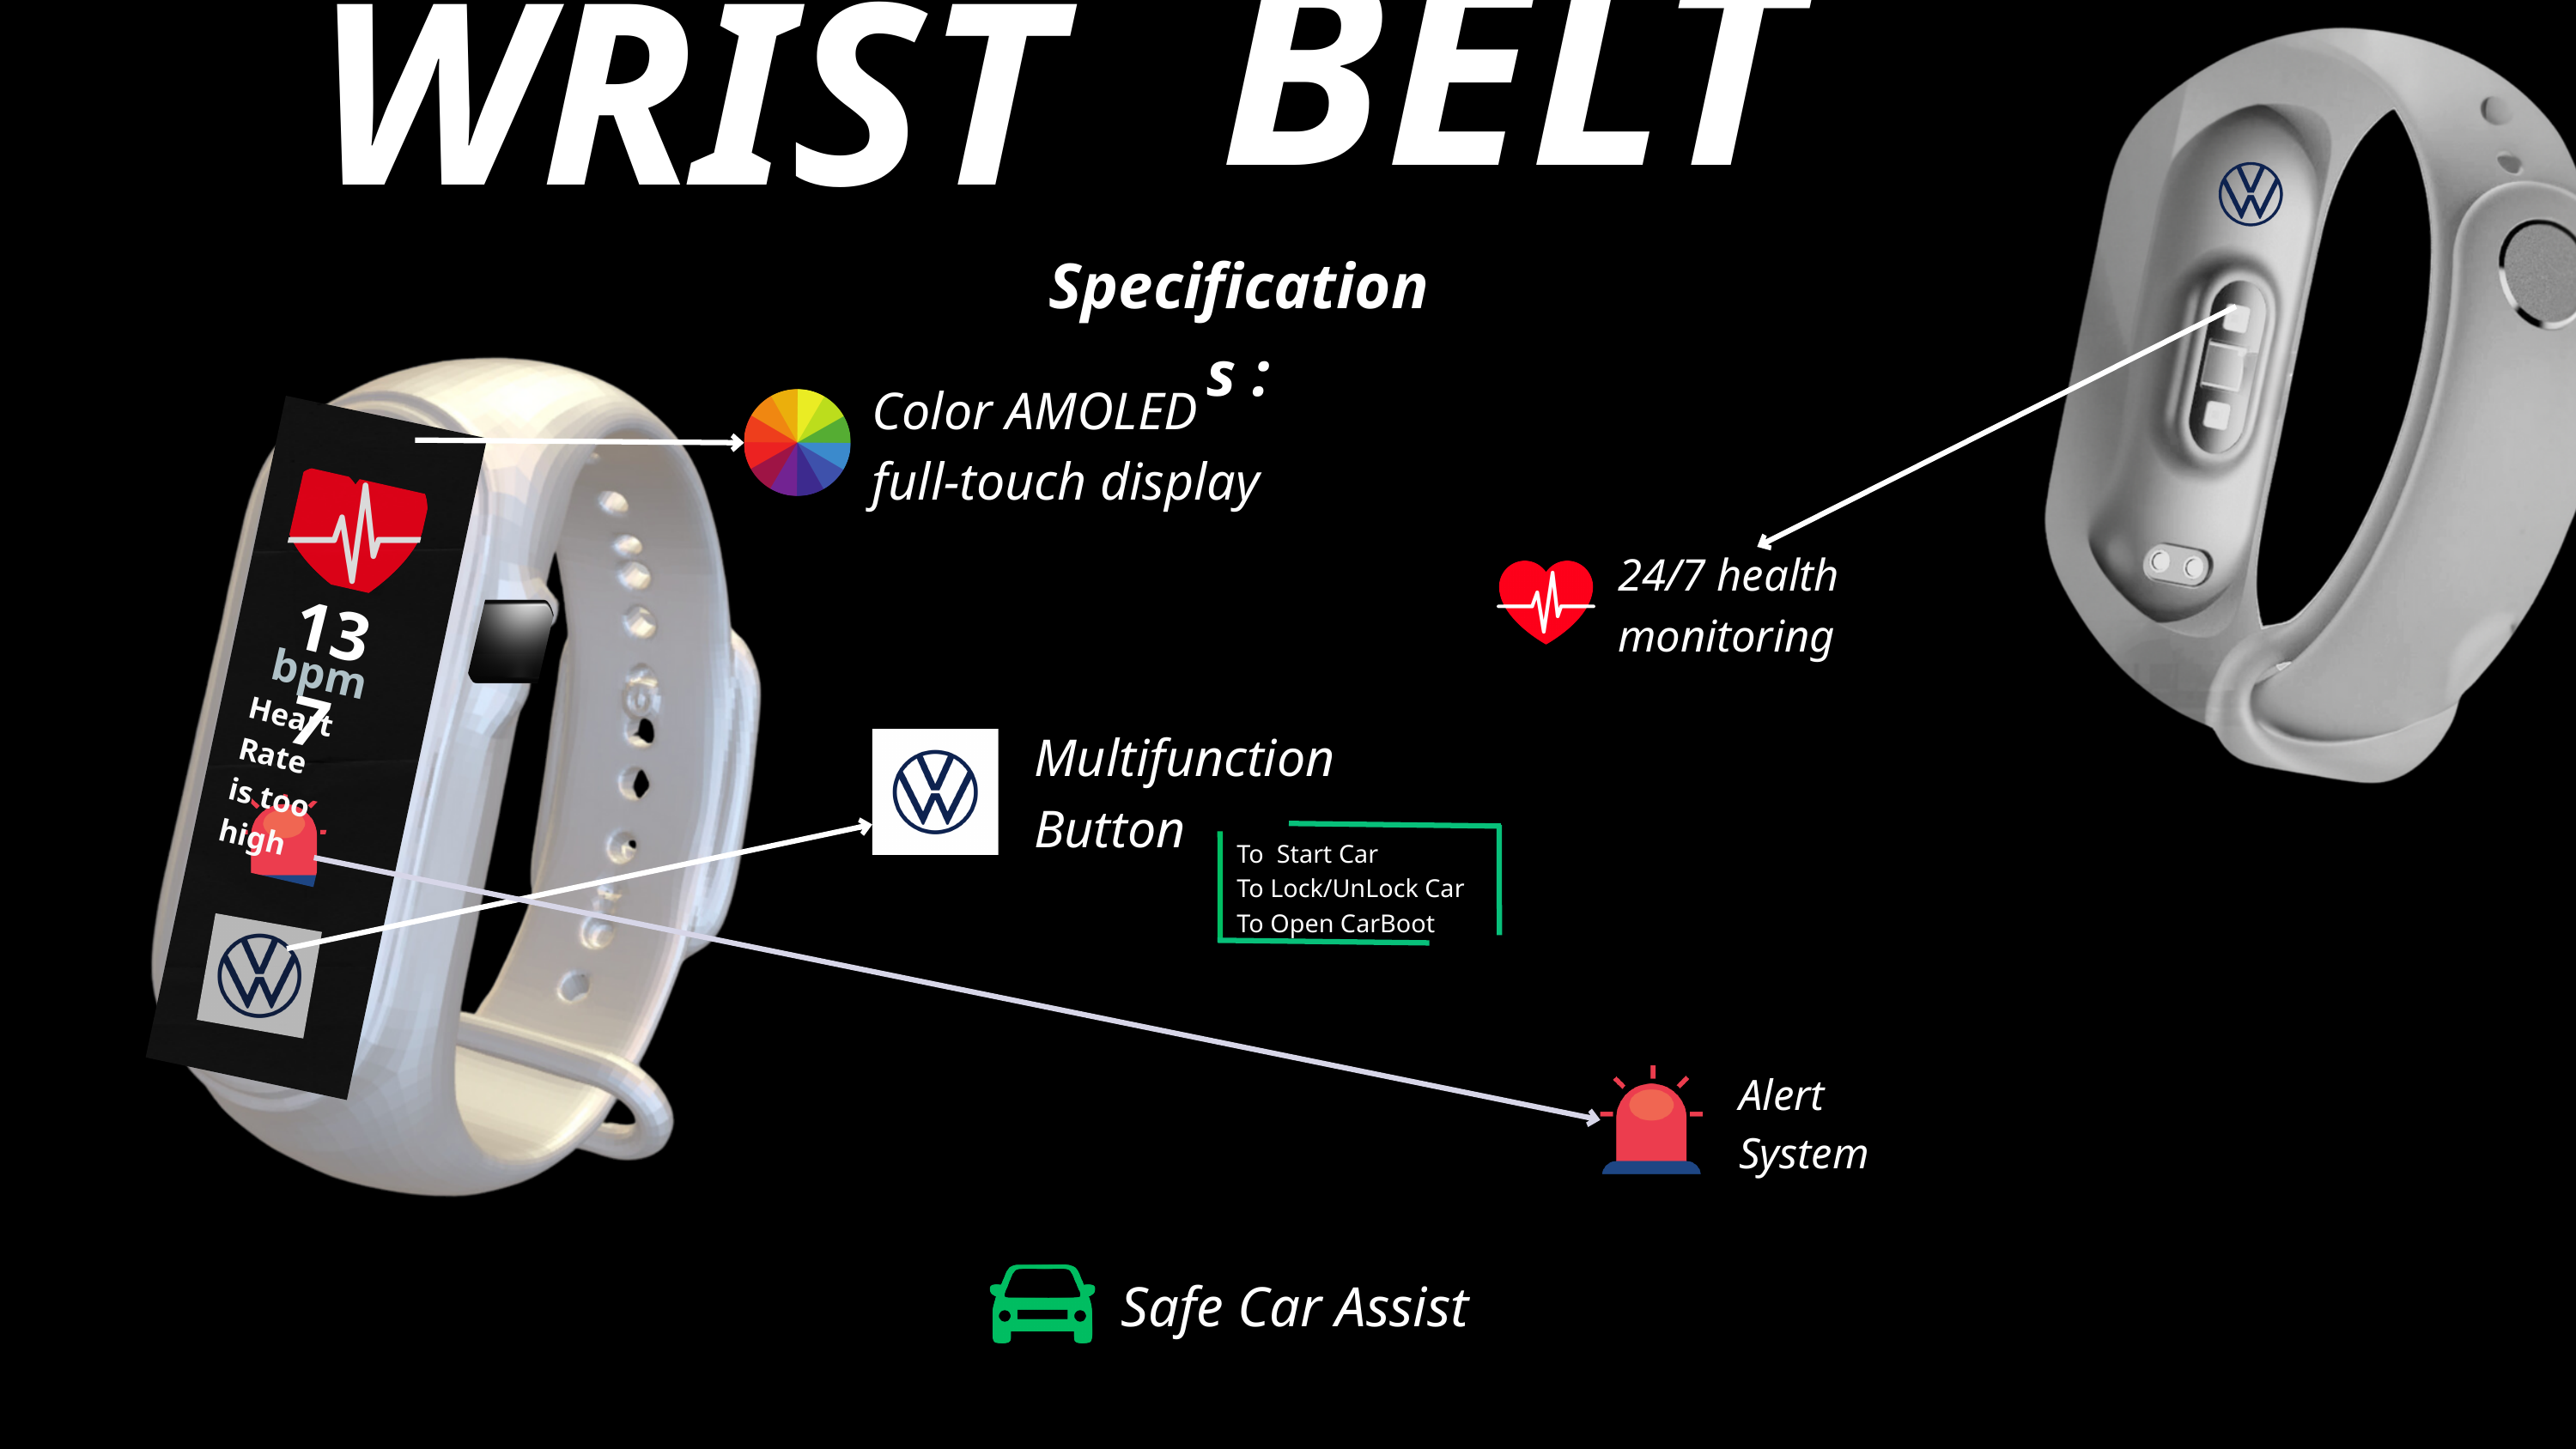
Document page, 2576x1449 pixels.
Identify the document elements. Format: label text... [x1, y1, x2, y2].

text_box Specifications : [1041, 233, 1437, 409]
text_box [2017, 0, 2576, 797]
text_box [989, 1264, 1587, 1343]
text_box WRIST [210, 0, 1060, 236]
text_box To Start Car To Lock/UnLock Car To Open CarBoot [1236, 863, 1499, 937]
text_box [1600, 1065, 2122, 1174]
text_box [1496, 546, 2018, 659]
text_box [82, 263, 873, 1329]
text_box BELT [1060, 0, 1799, 219]
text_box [872, 724, 1500, 856]
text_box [744, 377, 1338, 509]
